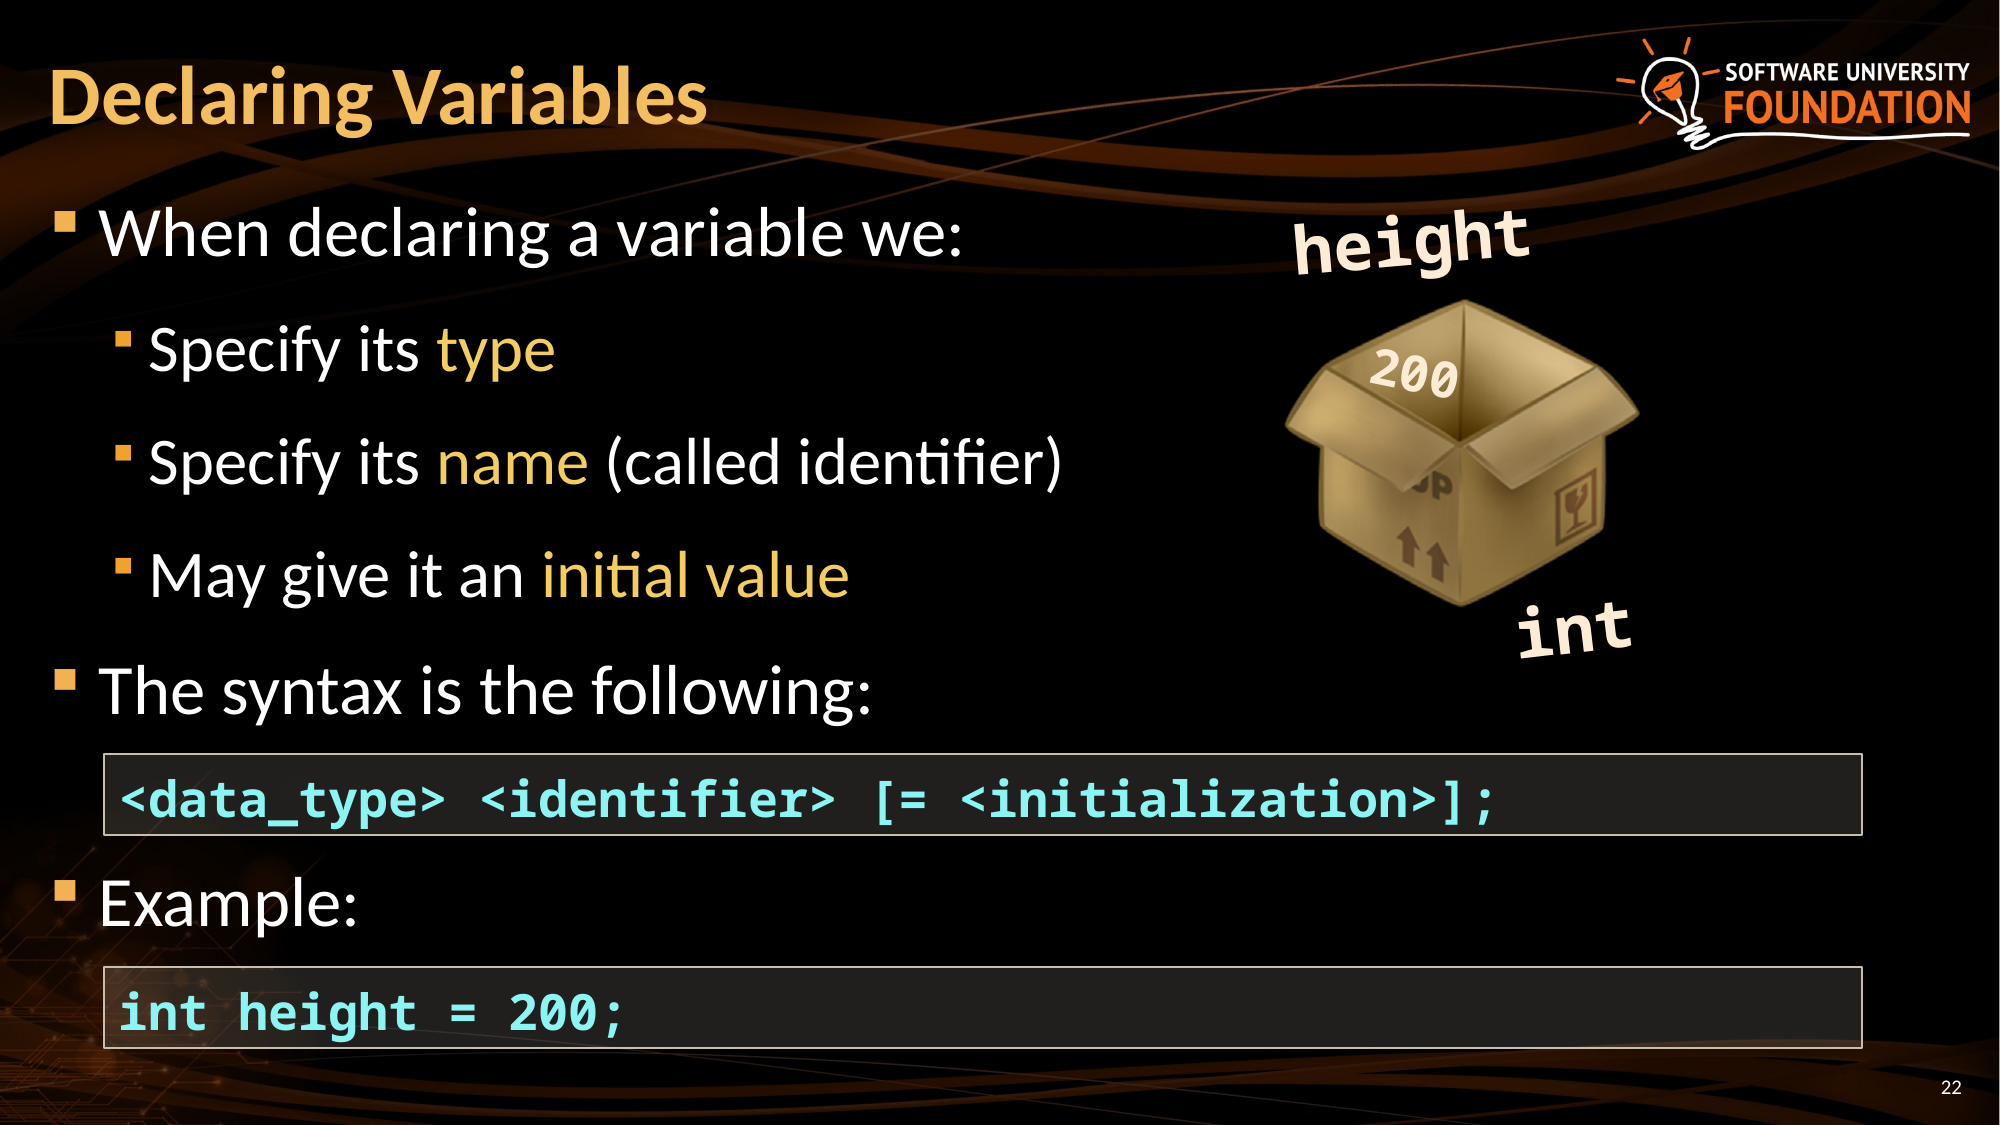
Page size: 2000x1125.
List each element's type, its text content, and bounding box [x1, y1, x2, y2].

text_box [1274, 191, 1650, 675]
text_box int height = 200; [103, 966, 1863, 1048]
text_box <data_type> <identifier> [= <initialization>]; [103, 754, 1863, 836]
picture [0, 0, 2000, 1125]
title Declaring Variables [30, 6, 1602, 189]
list When declaring a variable we: Specify its type Specify its name (called identifier) May give it an initial value The syntax is the following: Example: [31, 186, 1968, 1100]
